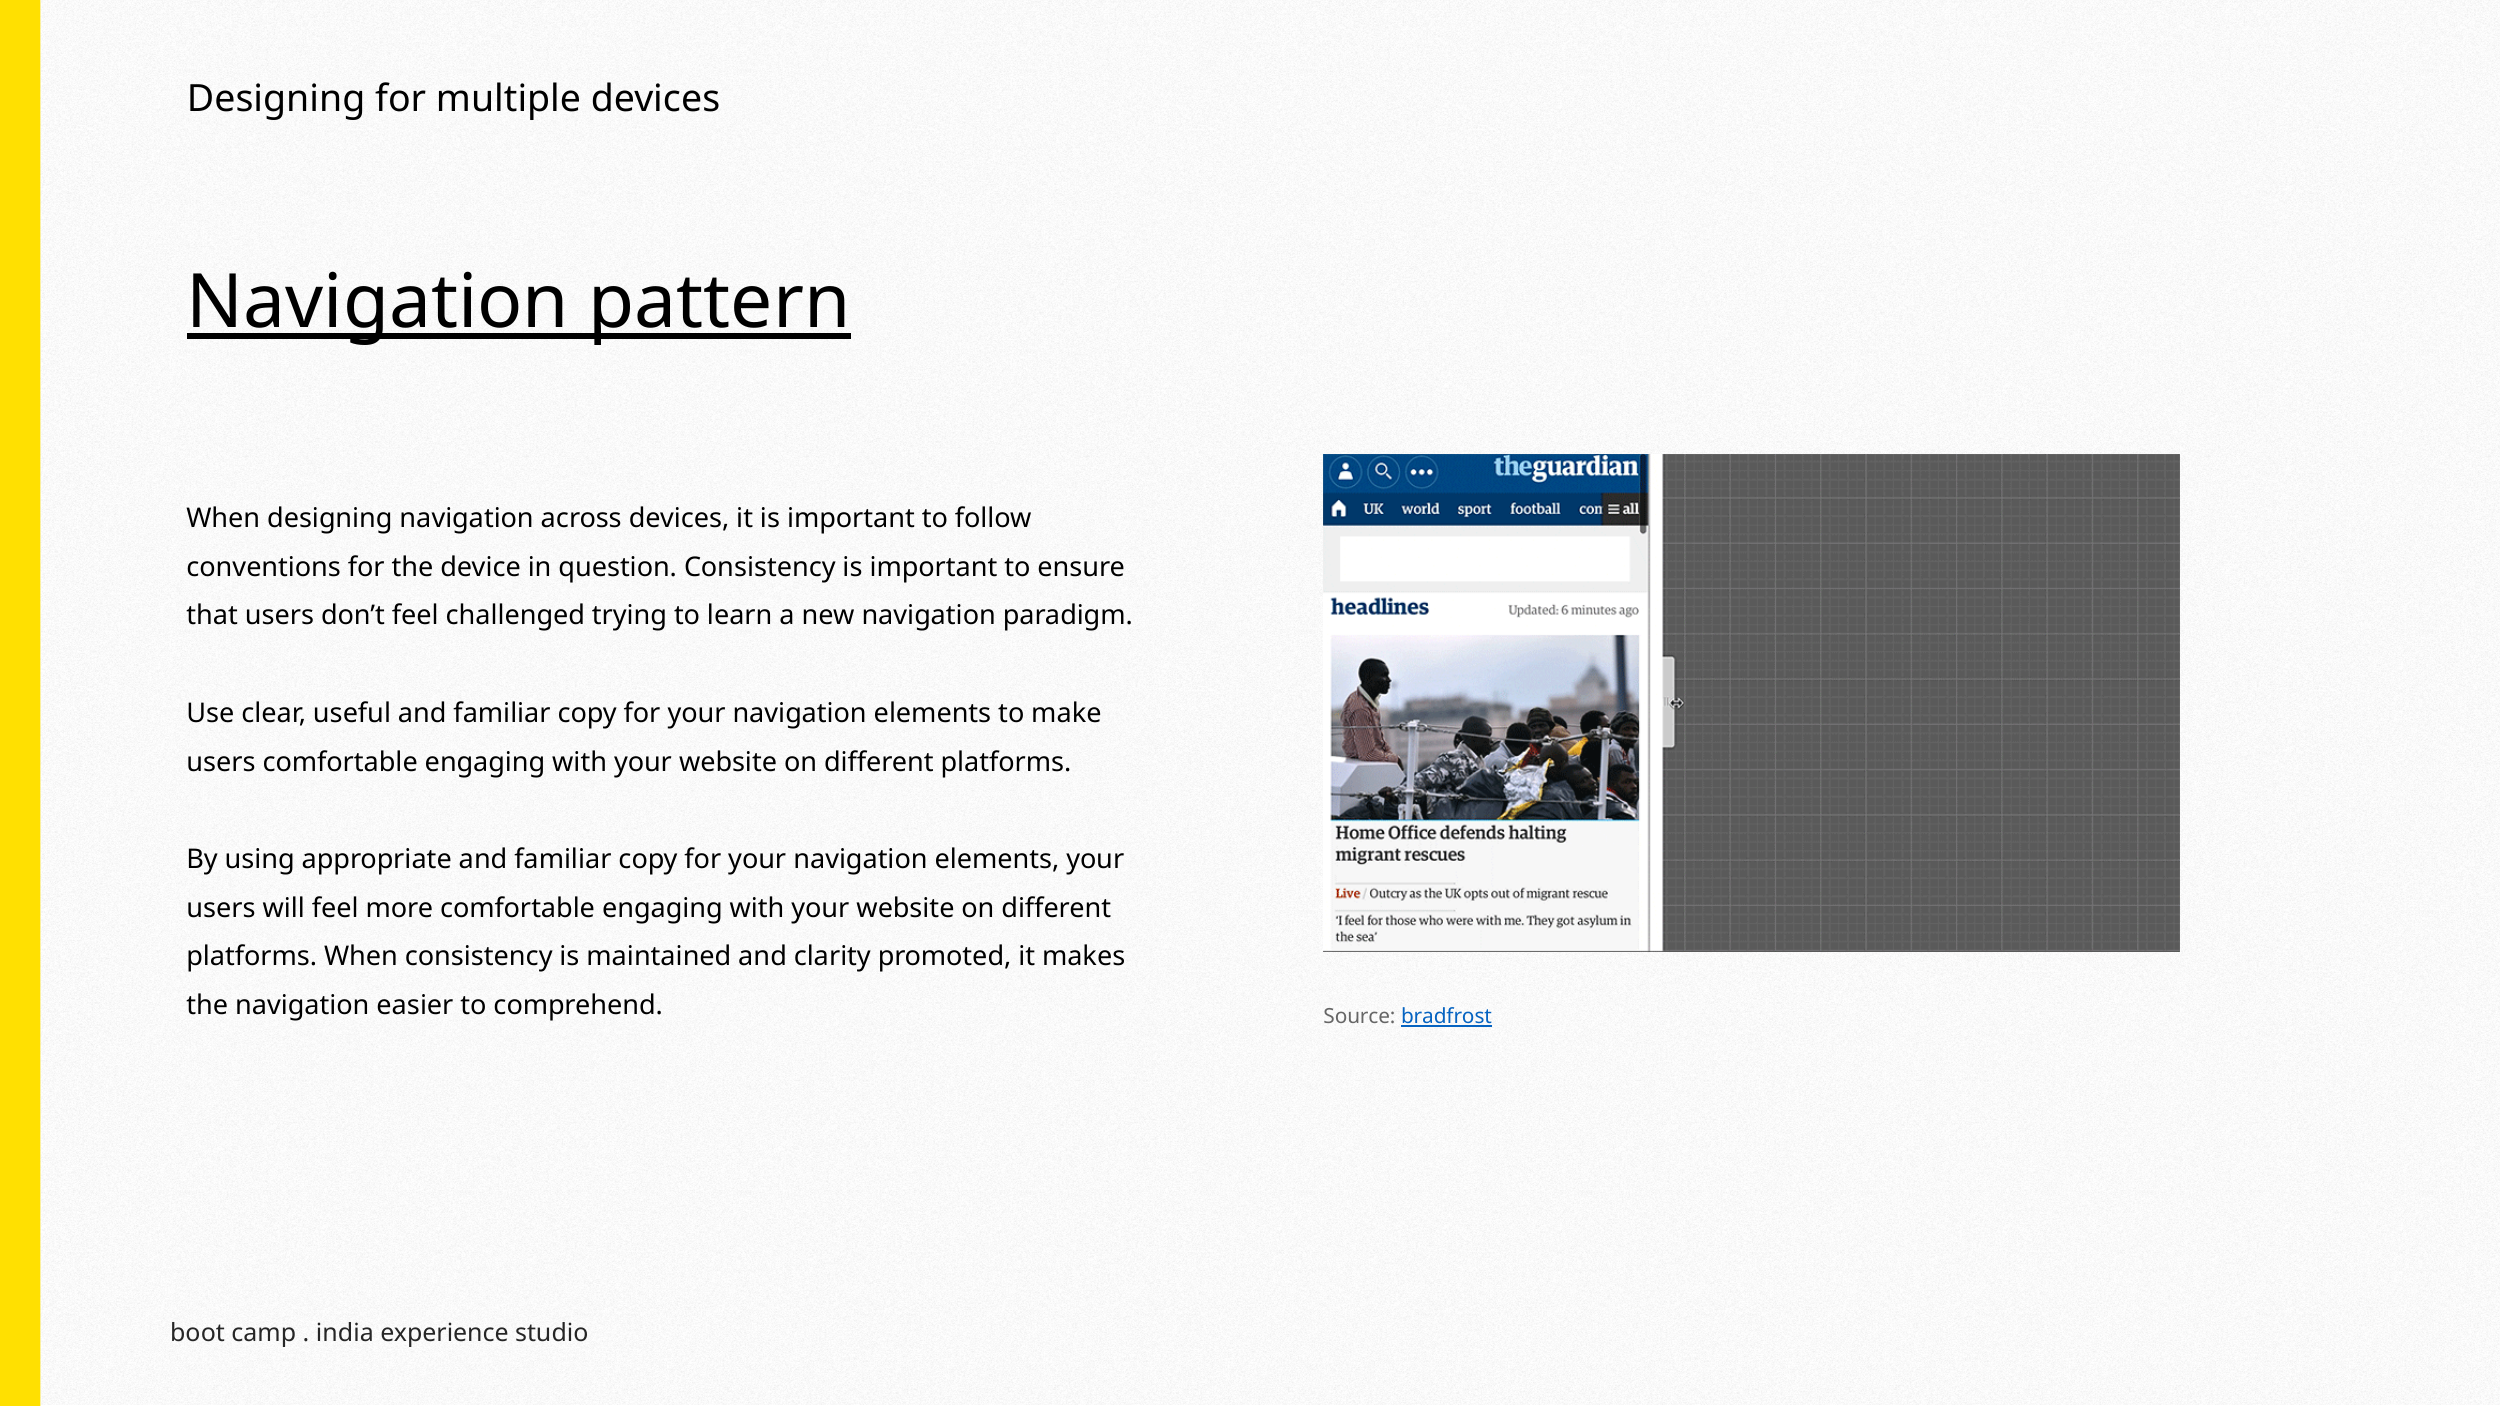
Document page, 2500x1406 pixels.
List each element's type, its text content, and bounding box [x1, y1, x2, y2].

text_box Navigation pattern [171, 220, 1250, 386]
text_box Designing for multiple devices [171, 71, 1114, 119]
picture [1323, 454, 2180, 952]
text_box Source: bradfrost [1308, 995, 2500, 1039]
text_box When designing navigation across devices, it is important to follow conventions for the device in question. Consistency is important to ensure that users don’t feel challenged trying to learn a new navigation paradigm. Use clear, useful and familiar copy for your navigation elements to make users comfortable engaging with your website on different platforms. By using appropriate and familiar copy for your navigation elements, your users will feel more comfortable engaging with your website on different platforms. When consistency is maintained and clarity promoted, it makes the navigation easier to comprehend. [171, 476, 1176, 1028]
